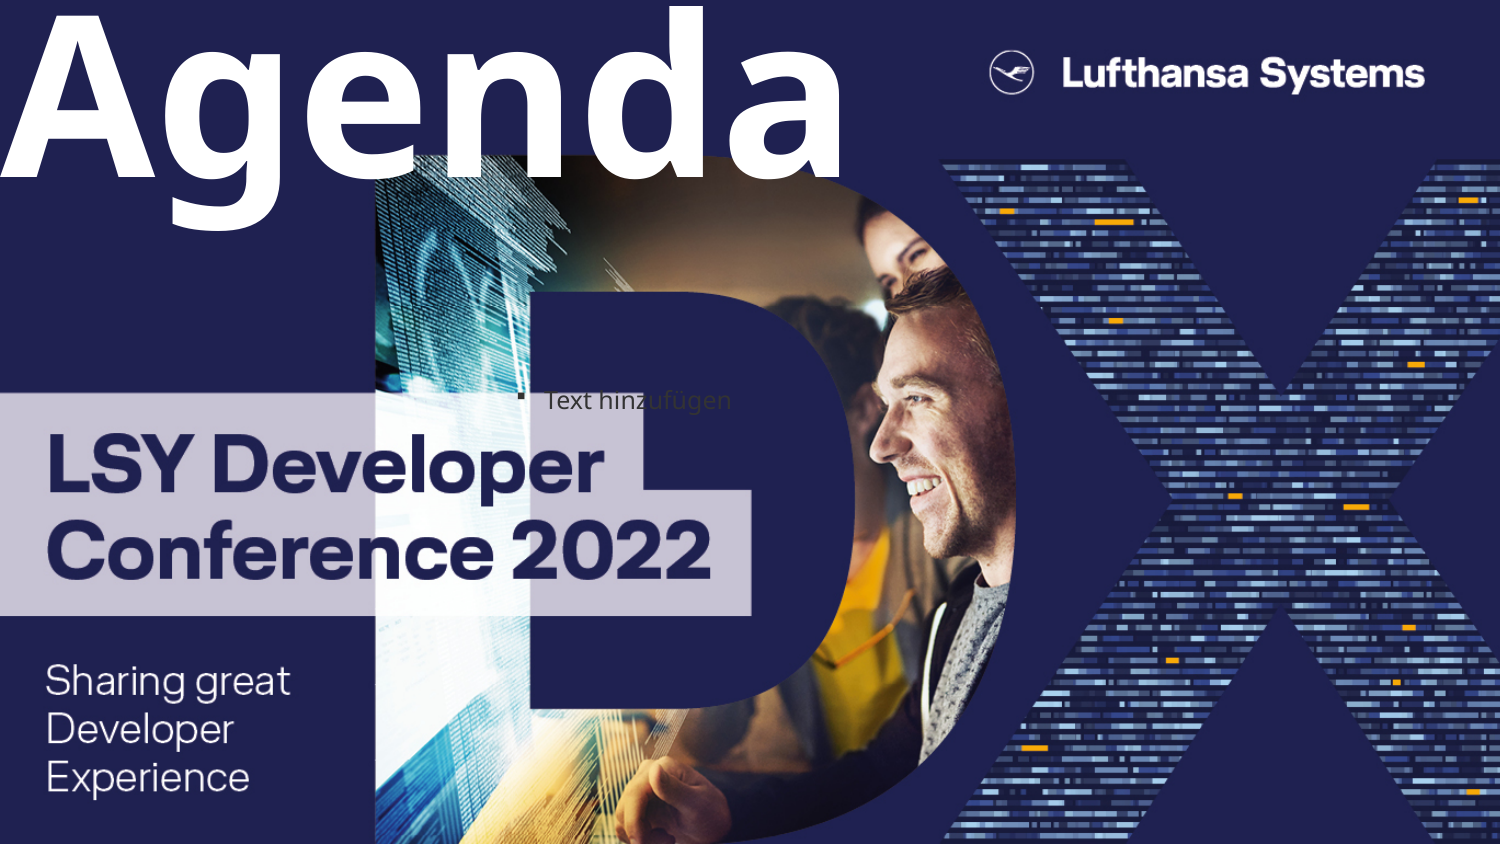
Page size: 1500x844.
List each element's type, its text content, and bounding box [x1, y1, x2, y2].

picture [57, 41, 99, 110]
text_box Text hinzufügen [516, 384, 733, 415]
picture [0, 0, 1500, 844]
